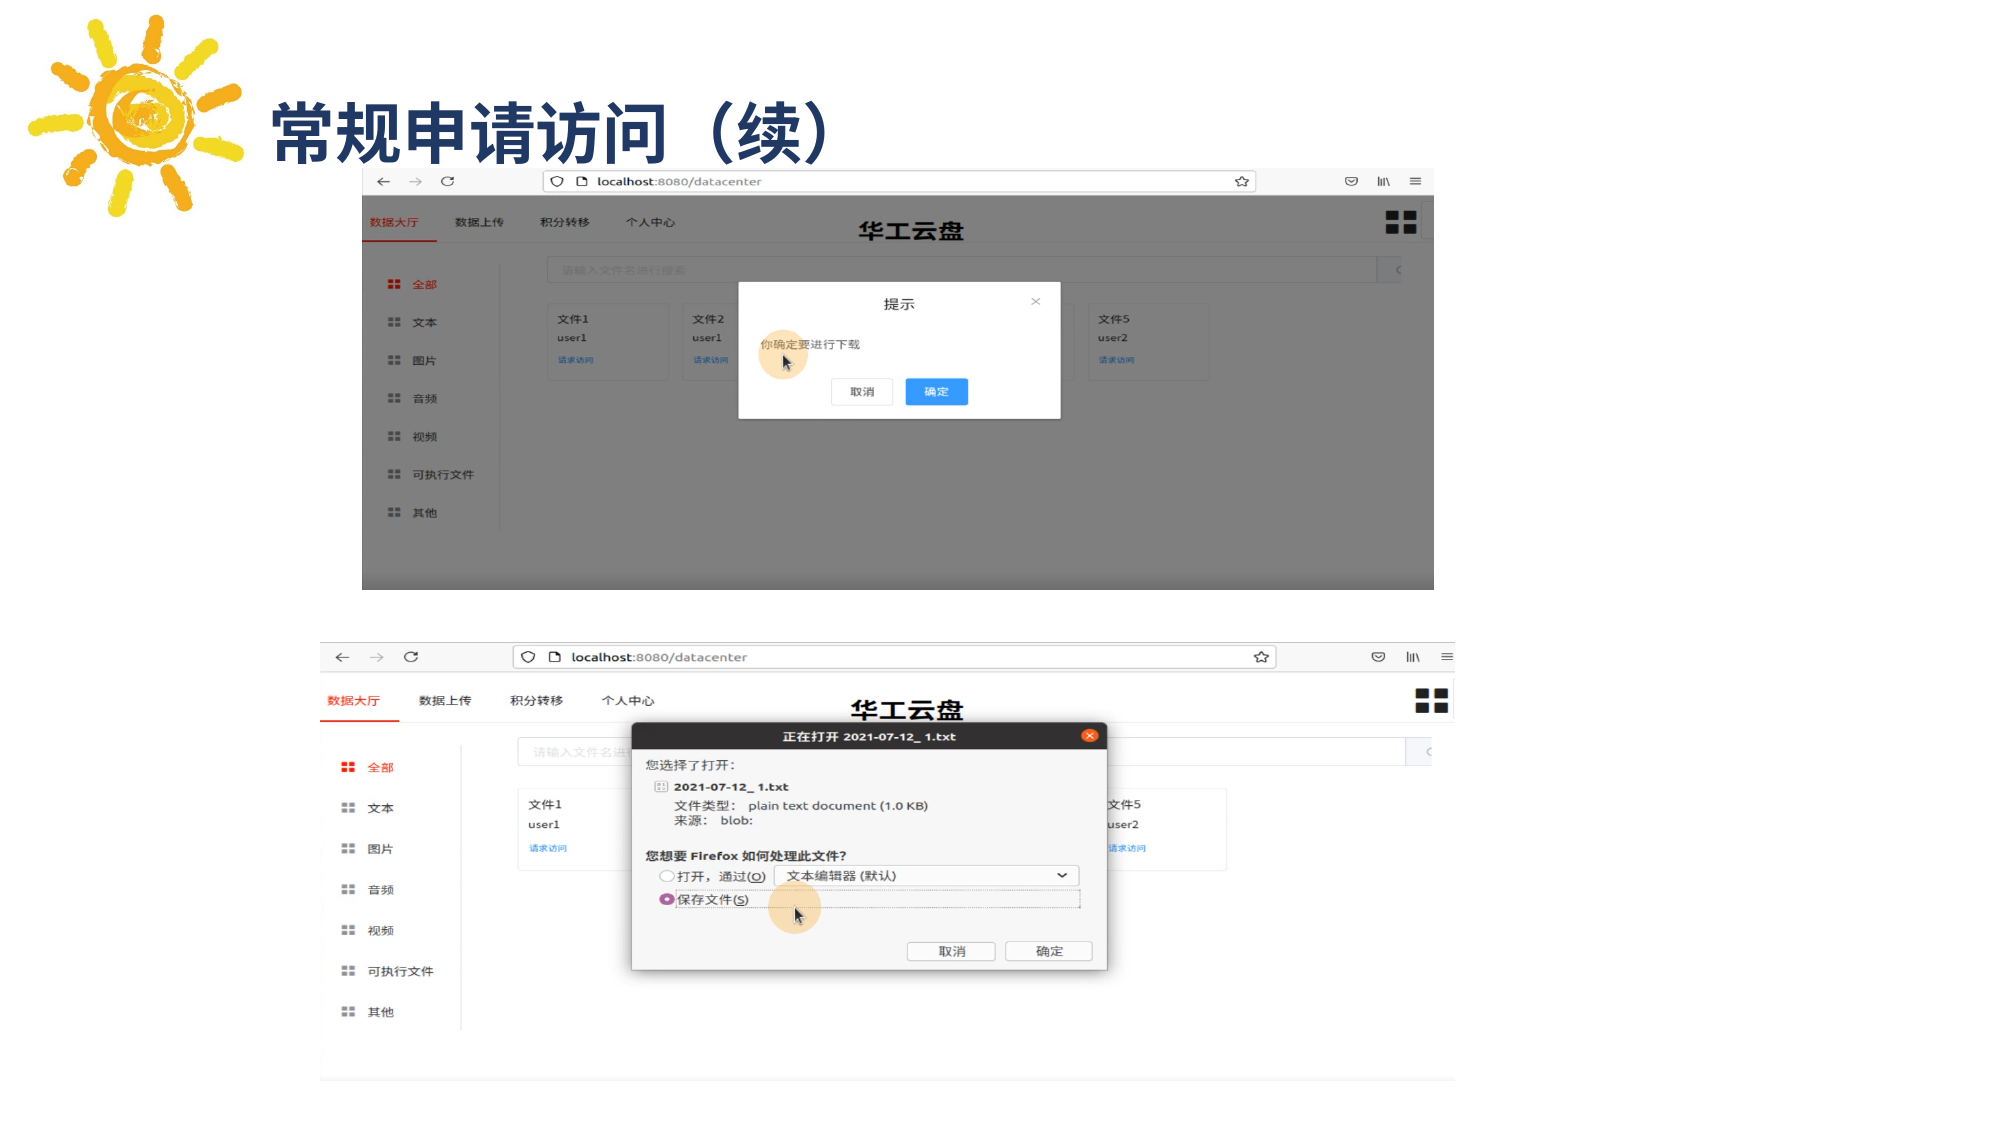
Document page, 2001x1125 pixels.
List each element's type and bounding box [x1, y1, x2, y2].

picture [362, 168, 1434, 590]
picture [319, 642, 1455, 1081]
text_box [19, 0, 888, 232]
